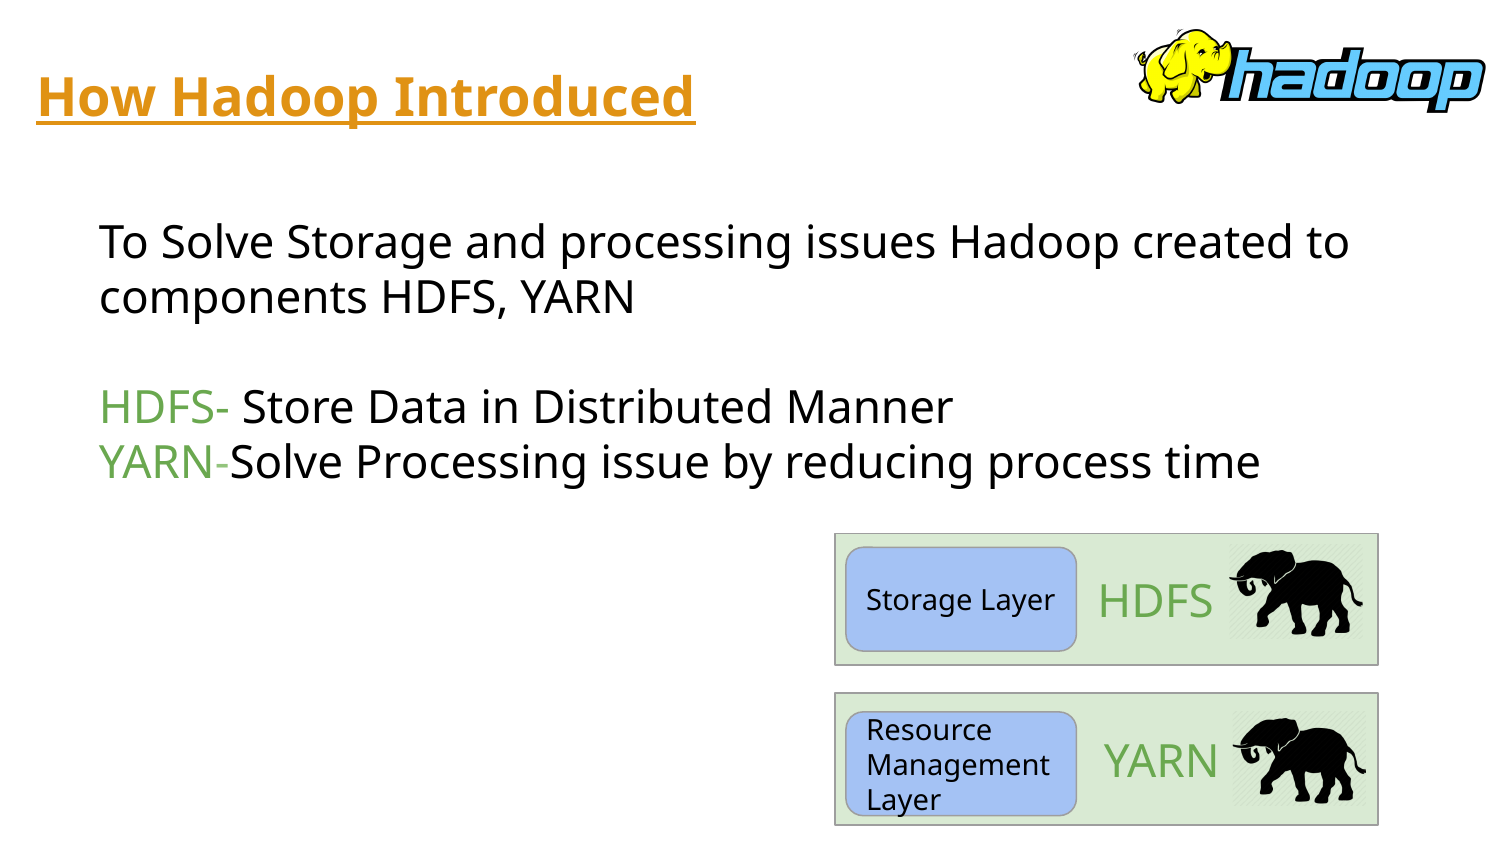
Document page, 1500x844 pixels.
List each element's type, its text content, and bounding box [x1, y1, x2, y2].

picture [1229, 544, 1363, 639]
title How Hadoop Introduced [21, 47, 1419, 142]
picture [1128, 23, 1491, 118]
text_box Storage Layer [845, 547, 1077, 652]
text_box YARN [834, 692, 1378, 825]
text_box HDFS [834, 533, 1378, 666]
text_box To Solve Storage and processing issues Hadoop created to components HDFS, YARN HDFS- Store Data in Distributed Manner YARN-Solve Processing issue by reducing process time [8, 197, 1476, 503]
picture [1232, 711, 1366, 807]
text_box Resource Management Layer [845, 711, 1077, 816]
